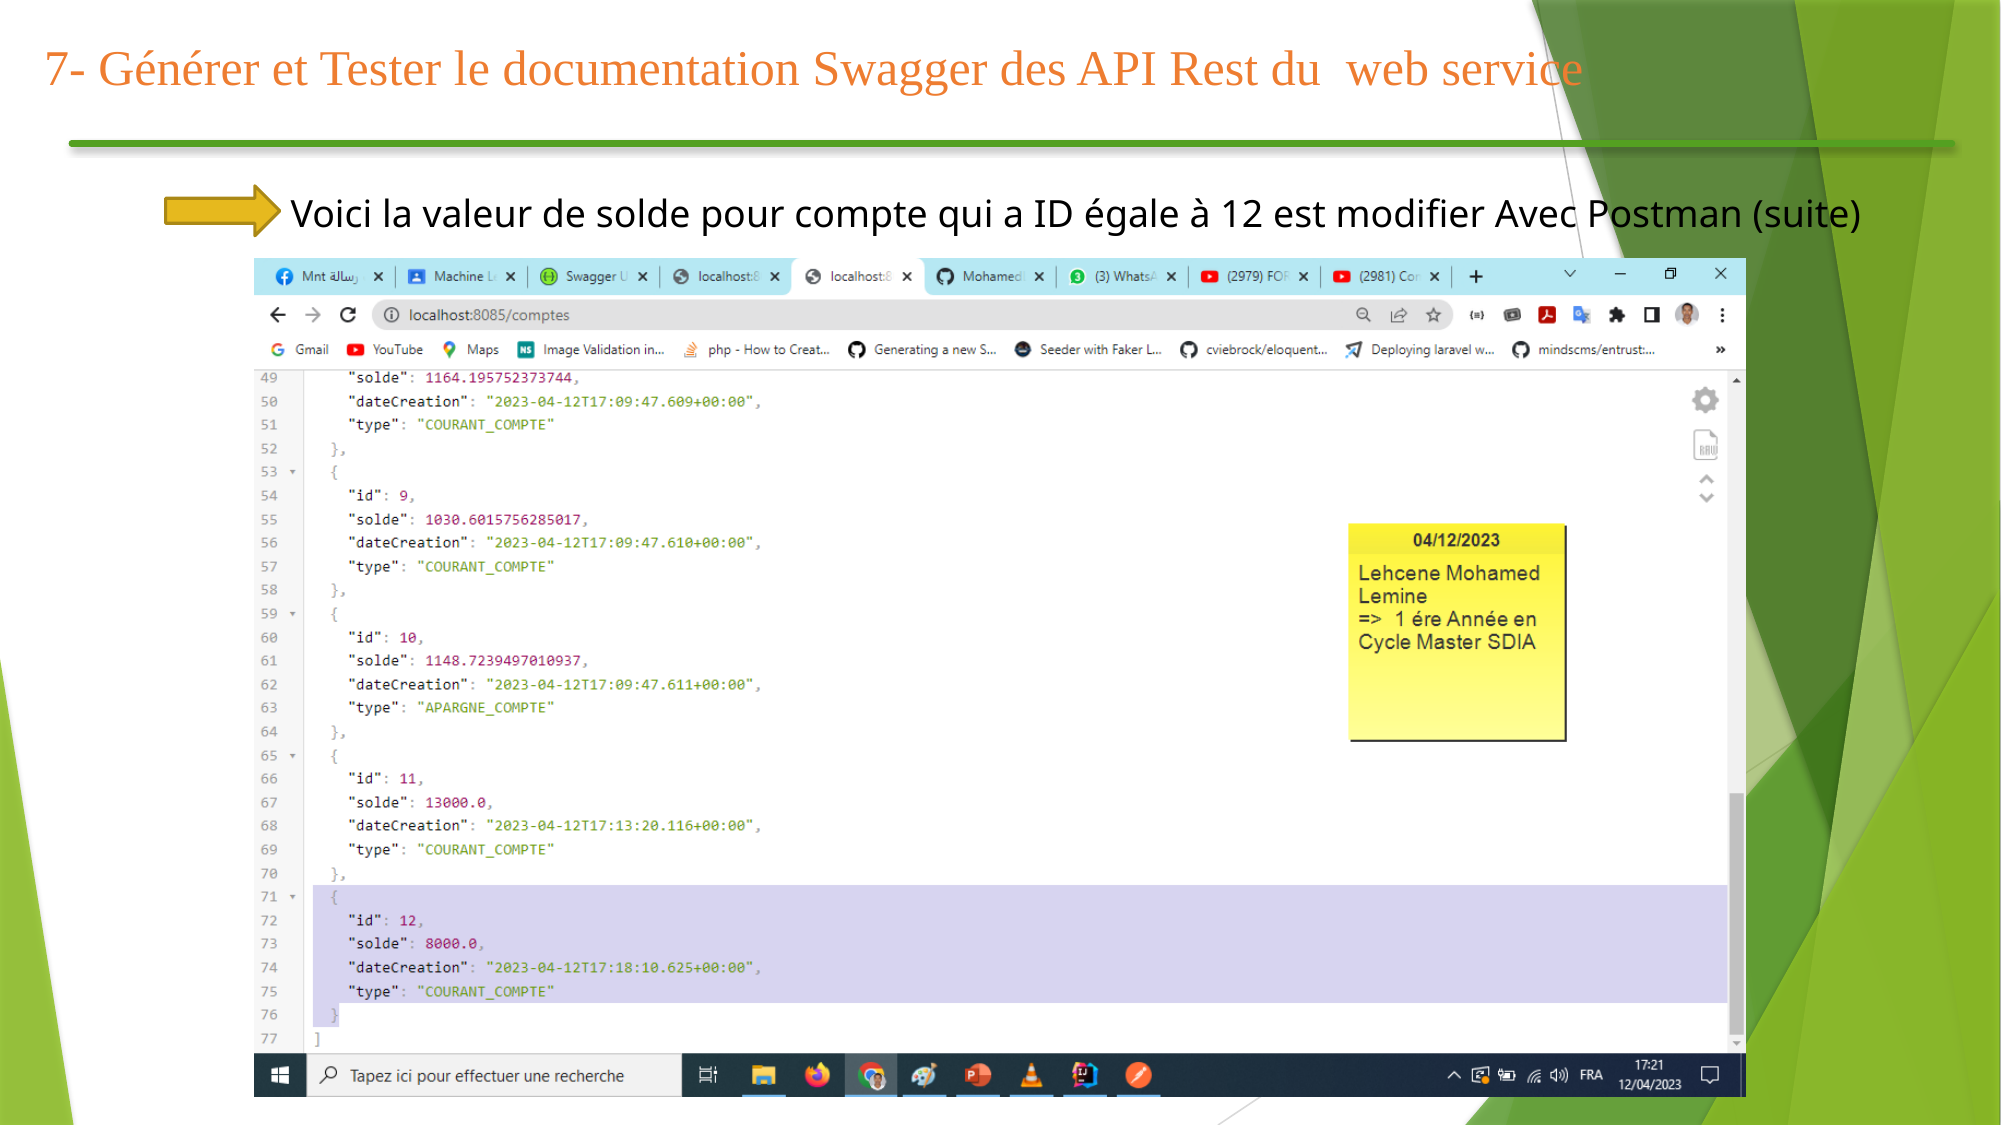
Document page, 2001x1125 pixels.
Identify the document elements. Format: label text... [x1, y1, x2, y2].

text_box Voici la valeur de solde pour compte qui a ID égale à 12 est modifier Avec Postman (suite) [275, 182, 1878, 243]
text_box 7- Générer et Tester le documentation Swagger des API Rest du web service [29, 28, 1964, 104]
picture [253, 257, 1746, 1097]
text_box [164, 184, 275, 238]
